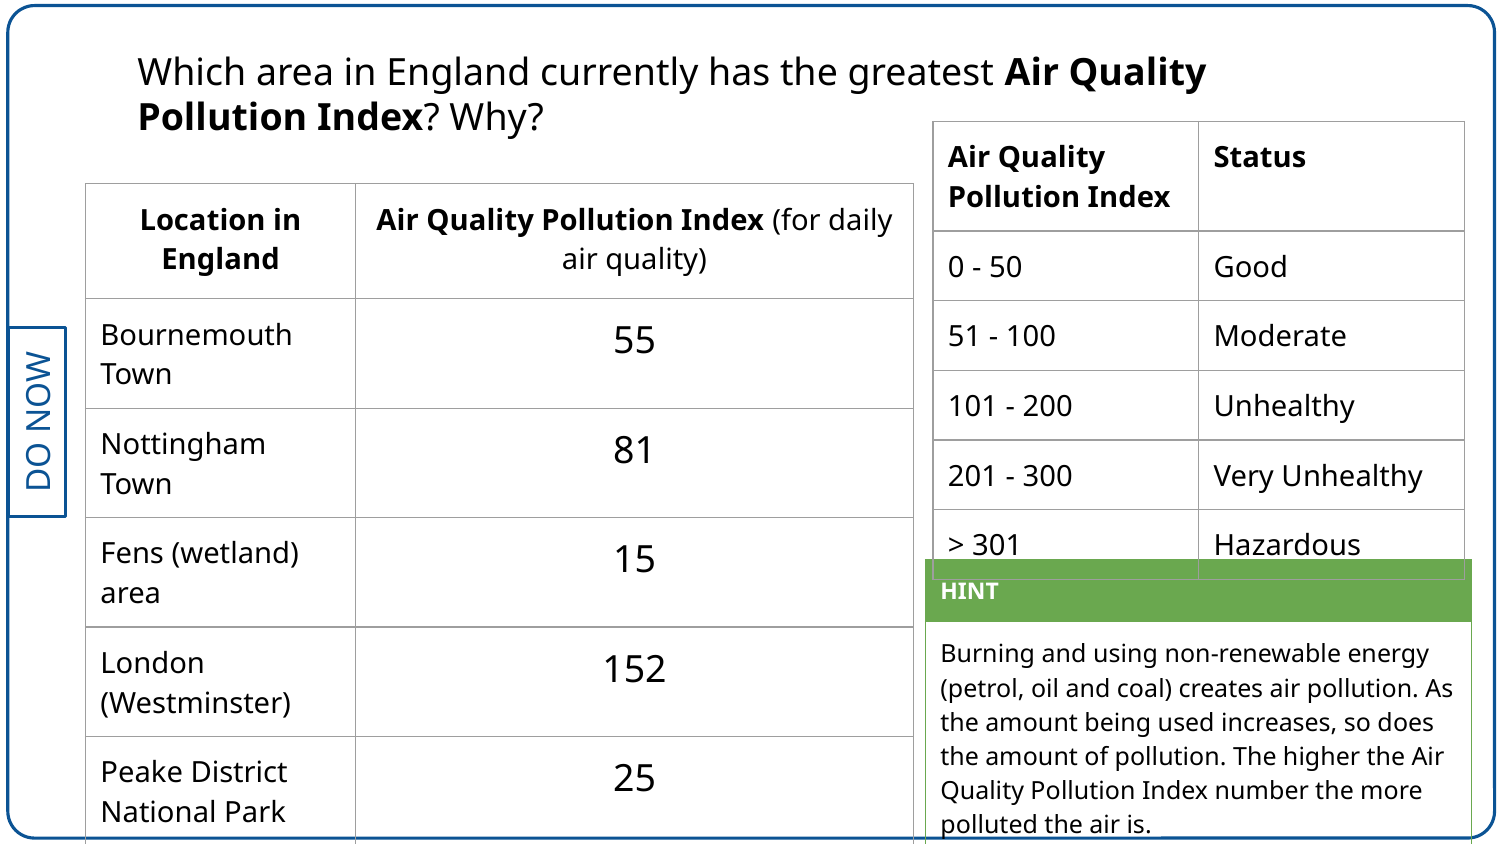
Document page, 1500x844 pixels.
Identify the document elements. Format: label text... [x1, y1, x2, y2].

table_cell Fens (wetland) area [86, 518, 355, 626]
table_cell 201 - 300 [934, 441, 1198, 509]
table_cell Moderate [1199, 301, 1464, 370]
table_cell Good [1199, 232, 1464, 300]
table_cell Very Unhealthy [1199, 441, 1464, 509]
table_cell > 301 [934, 510, 1198, 579]
text_box [122, 169, 932, 793]
table_cell 152 [356, 628, 913, 736]
table_cell Peake District National Park [86, 737, 355, 844]
table_cell Bournemouth Town [86, 299, 355, 408]
table_cell 101 - 200 [934, 371, 1198, 439]
table_cell Unhealthy [1199, 371, 1464, 439]
text_box Which area in England currently has the greatest Air Quality Pollution Index? Why? [122, 32, 1355, 169]
table_header Location in England [86, 184, 355, 298]
table_cell 25 [356, 737, 913, 844]
table_cell 0 - 50 [934, 232, 1198, 300]
table_cell London (Westminster) [86, 628, 355, 736]
table_header HINT [926, 561, 1471, 621]
table_cell 55 [356, 299, 913, 408]
table_cell 15 [356, 518, 913, 626]
table_header Air Quality Pollution Index (for daily air quality) [356, 184, 913, 298]
table_cell Burning and using non-renewable energy (petrol, oil and coal) creates air pollution. As the amount being used increases, so does the amount of pollution. The higher the Air Quality Pollution Index number the more polluted the air is. [926, 622, 1471, 844]
table_cell 51 - 100 [934, 301, 1198, 370]
table_header Air Quality Pollution Index [934, 122, 1198, 230]
table_cell 81 [356, 409, 913, 517]
table_header Status [1199, 122, 1464, 230]
table_cell Nottingham Town [86, 409, 355, 517]
table_cell Hazardous [1199, 510, 1464, 579]
